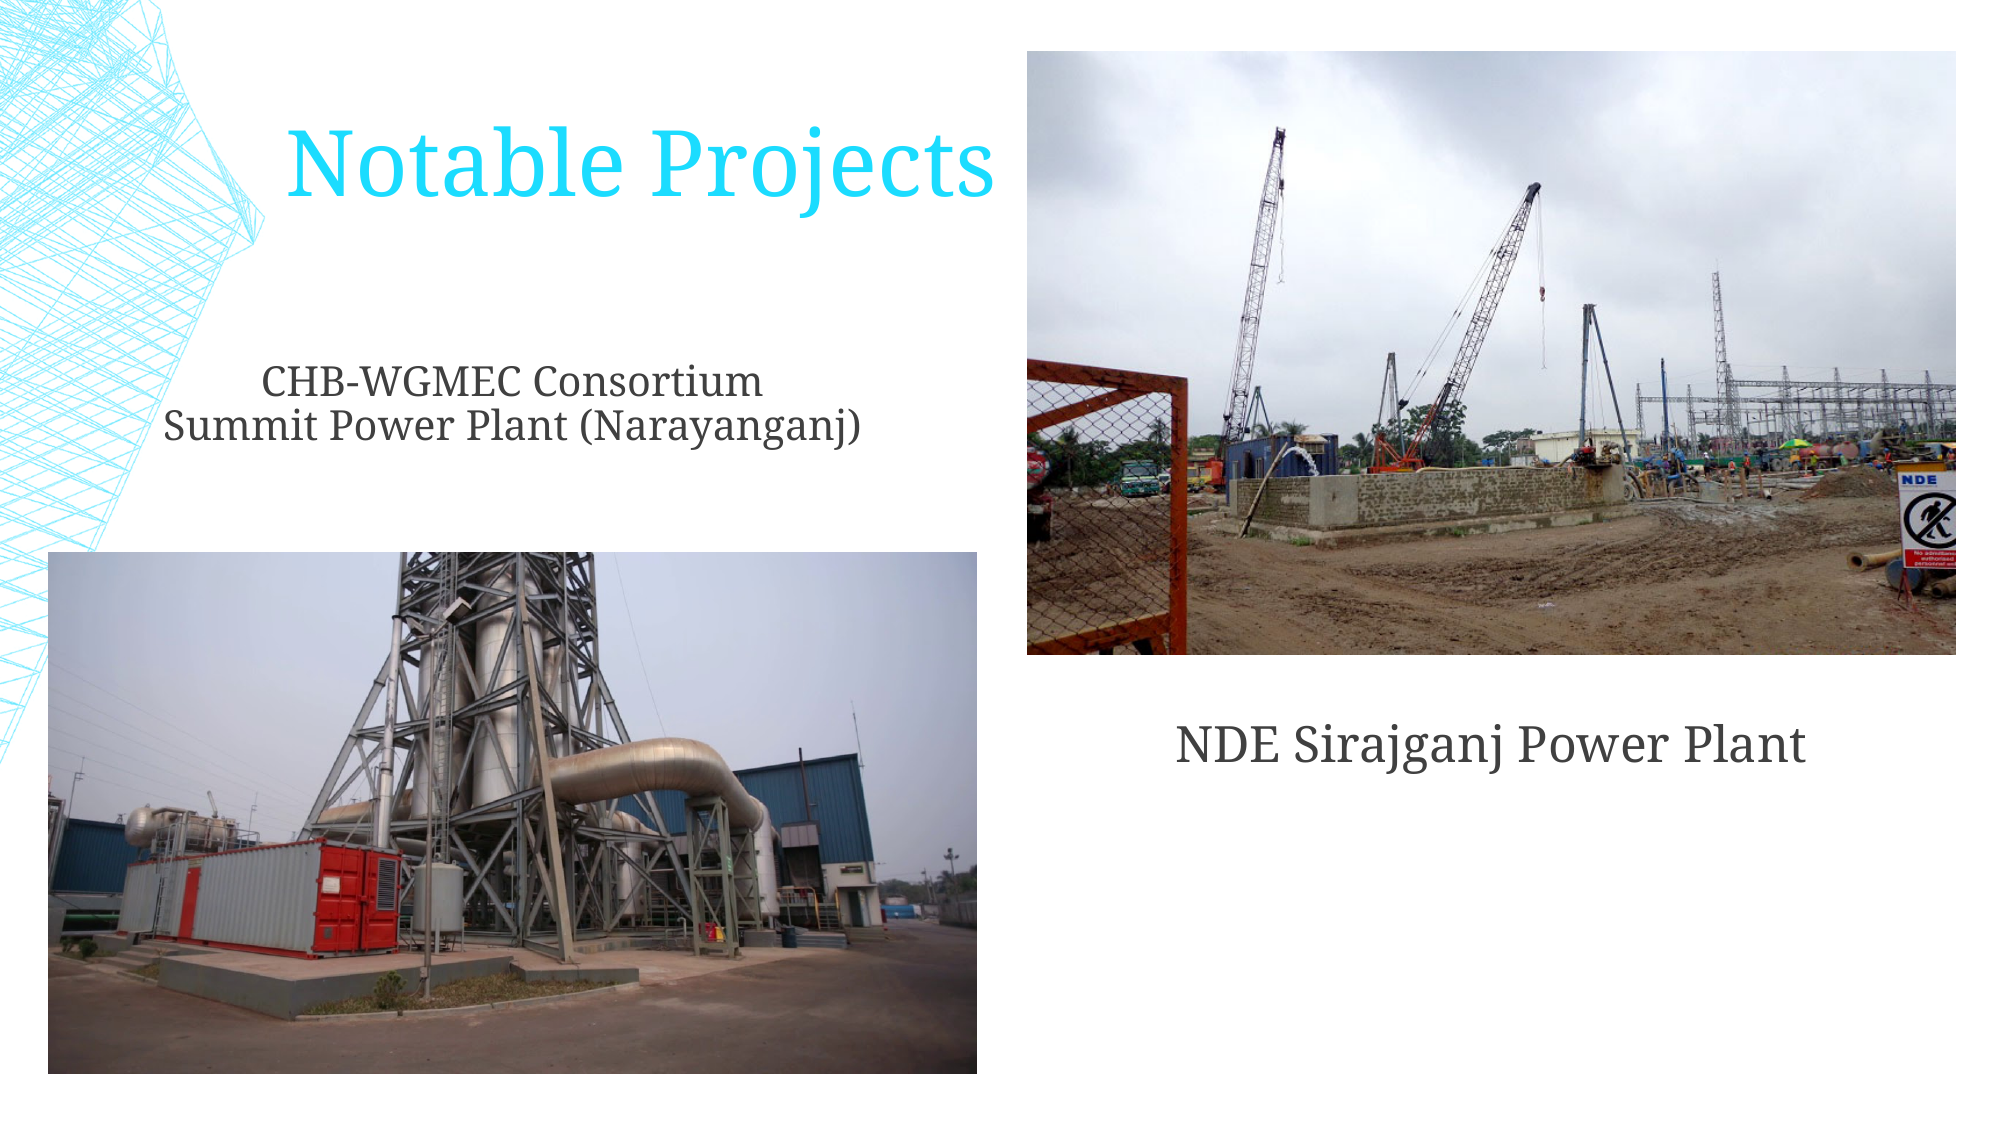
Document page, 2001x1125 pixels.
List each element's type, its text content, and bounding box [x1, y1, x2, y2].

list NDE Sirajganj Power Plant [1129, 711, 1853, 791]
list CHB-WGMEC Consortium Summit Power Plant (Narayanganj) [144, 352, 881, 501]
picture [0, 0, 2001, 1125]
title Notable Projects [270, 108, 1027, 223]
